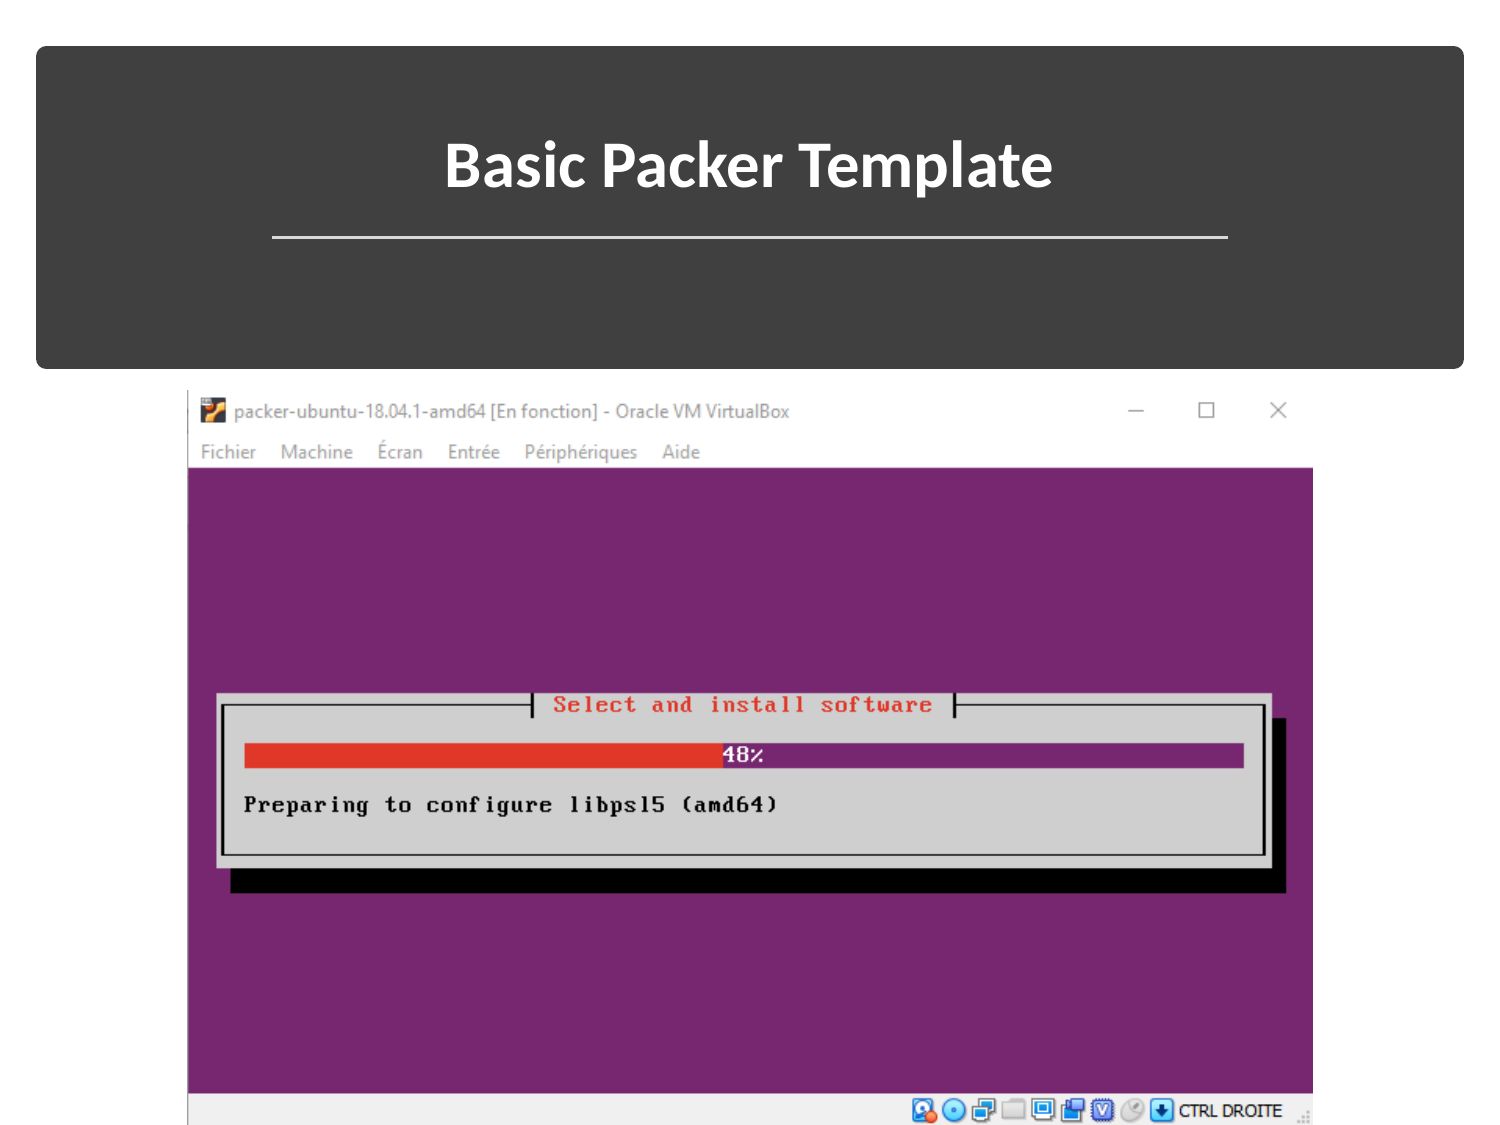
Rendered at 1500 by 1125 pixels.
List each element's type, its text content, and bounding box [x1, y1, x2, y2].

text_box [44, 54, 1456, 361]
picture [187, 390, 1313, 1125]
title Basic Packer Template [64, 114, 1436, 210]
